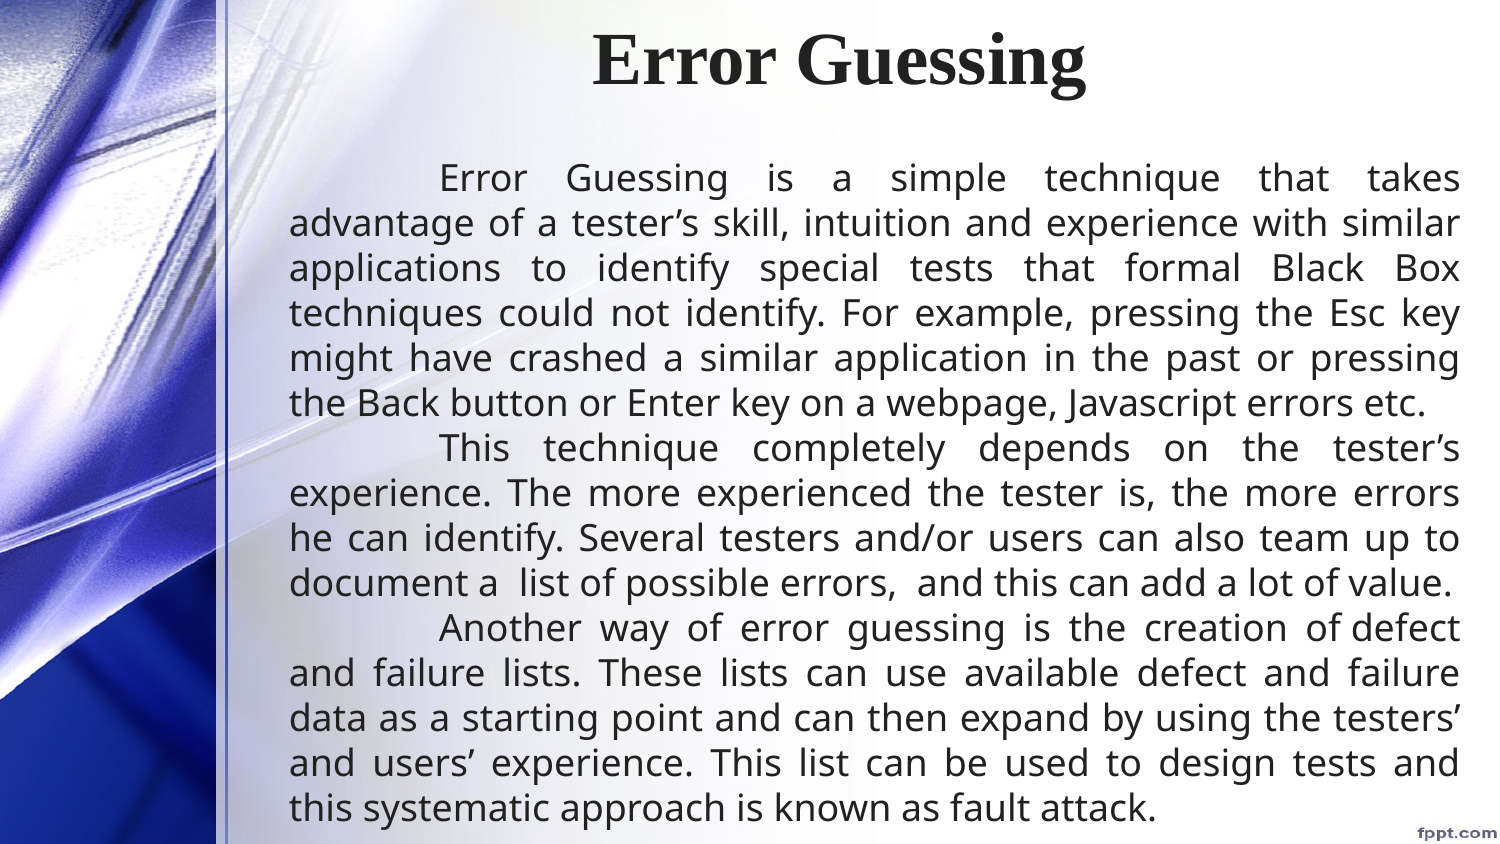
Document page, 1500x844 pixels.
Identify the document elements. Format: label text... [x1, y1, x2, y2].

text_box Error Guessing [577, 2, 1103, 108]
text_box Error Guessing is a simple technique that takes advantage of a tester’s skill, intuition and experience with similar applications to identify special tests that formal Black Box techniques could not identify. For example, pressing the Esc key might have crashed a similar application in the past or pressing the Back button or Enter key on a webpage, Javascript errors etc. This technique completely depends on the tester’s experience. The more experienced the tester is, the more errors he can identify. Several testers and/or users can also team up to document a list of possible errors, and this can add a lot of value. Another way of error guessing is the creation of defect and failure lists. These lists can use available defect and failure data as a starting point and can then expand by using the testers’ and users’ experience. This list can be used to design tests and this systematic approach is known as fault attack. [274, 101, 1477, 837]
picture [0, 0, 1500, 844]
